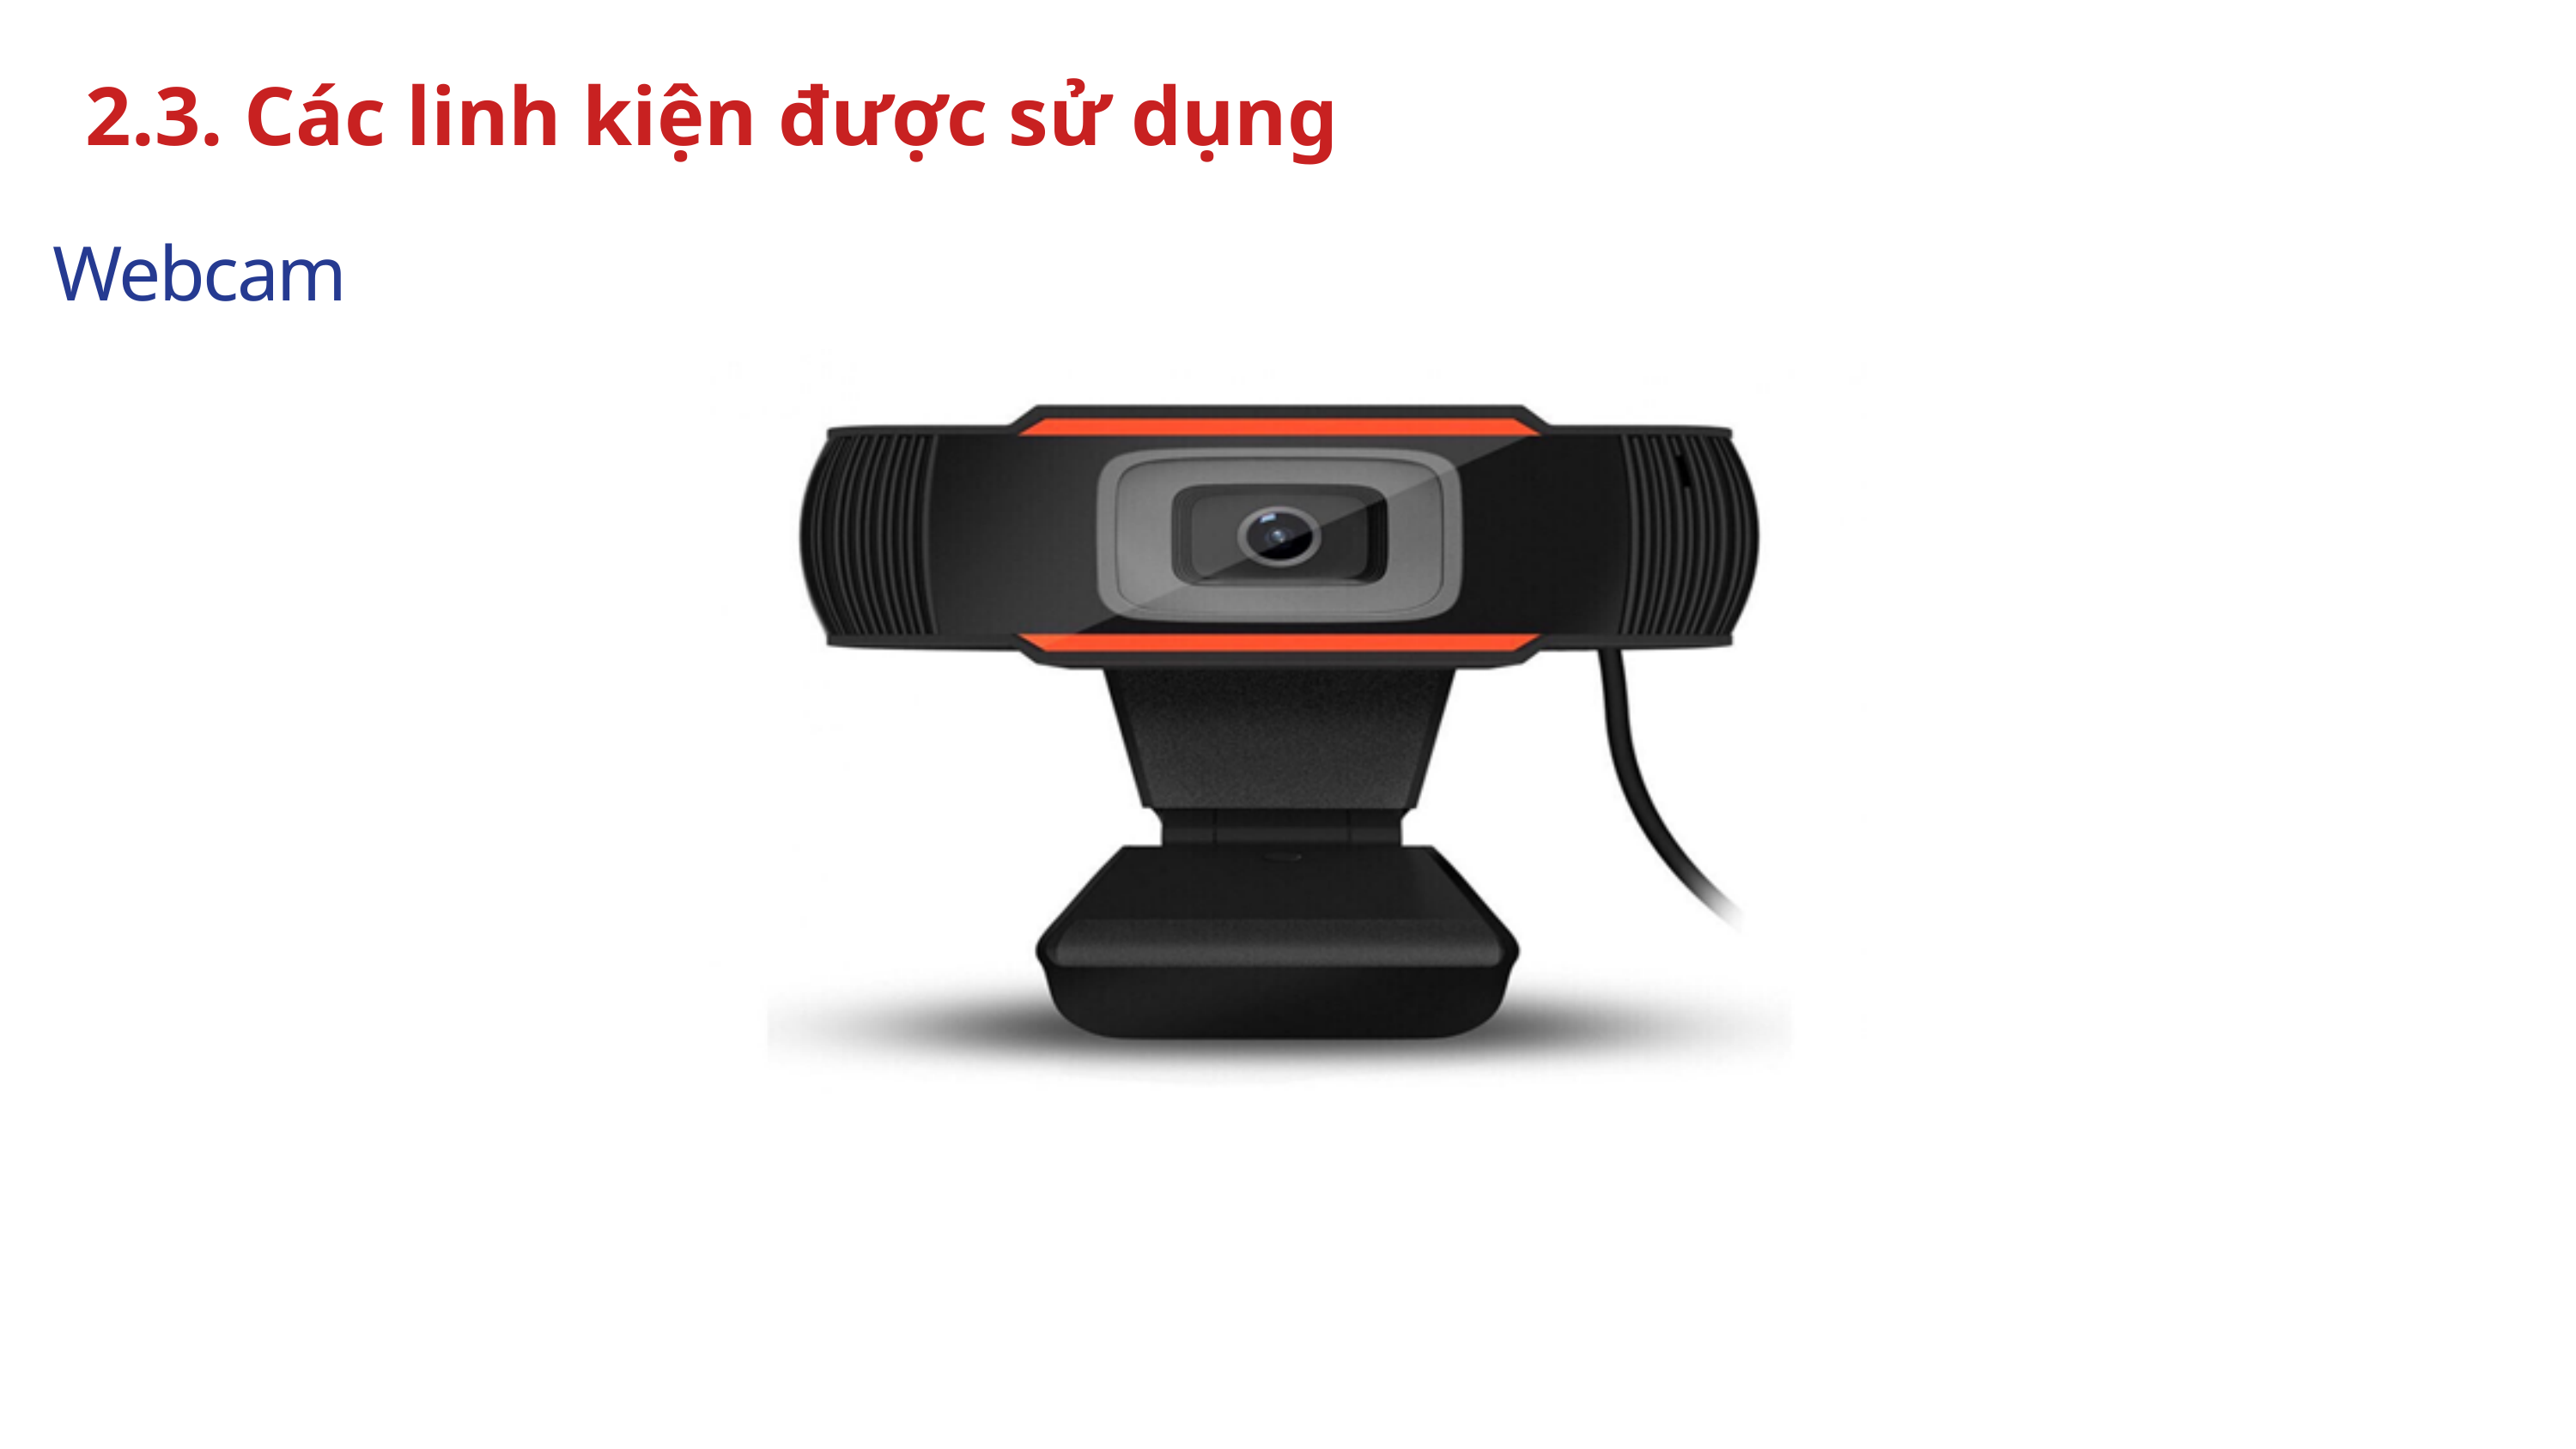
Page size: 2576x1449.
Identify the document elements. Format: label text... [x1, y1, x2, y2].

text_box [709, 349, 1867, 1100]
text_box 2.3. Các linh kiện được sử dụng [85, 49, 1862, 162]
text_box Webcam [52, 210, 2524, 316]
